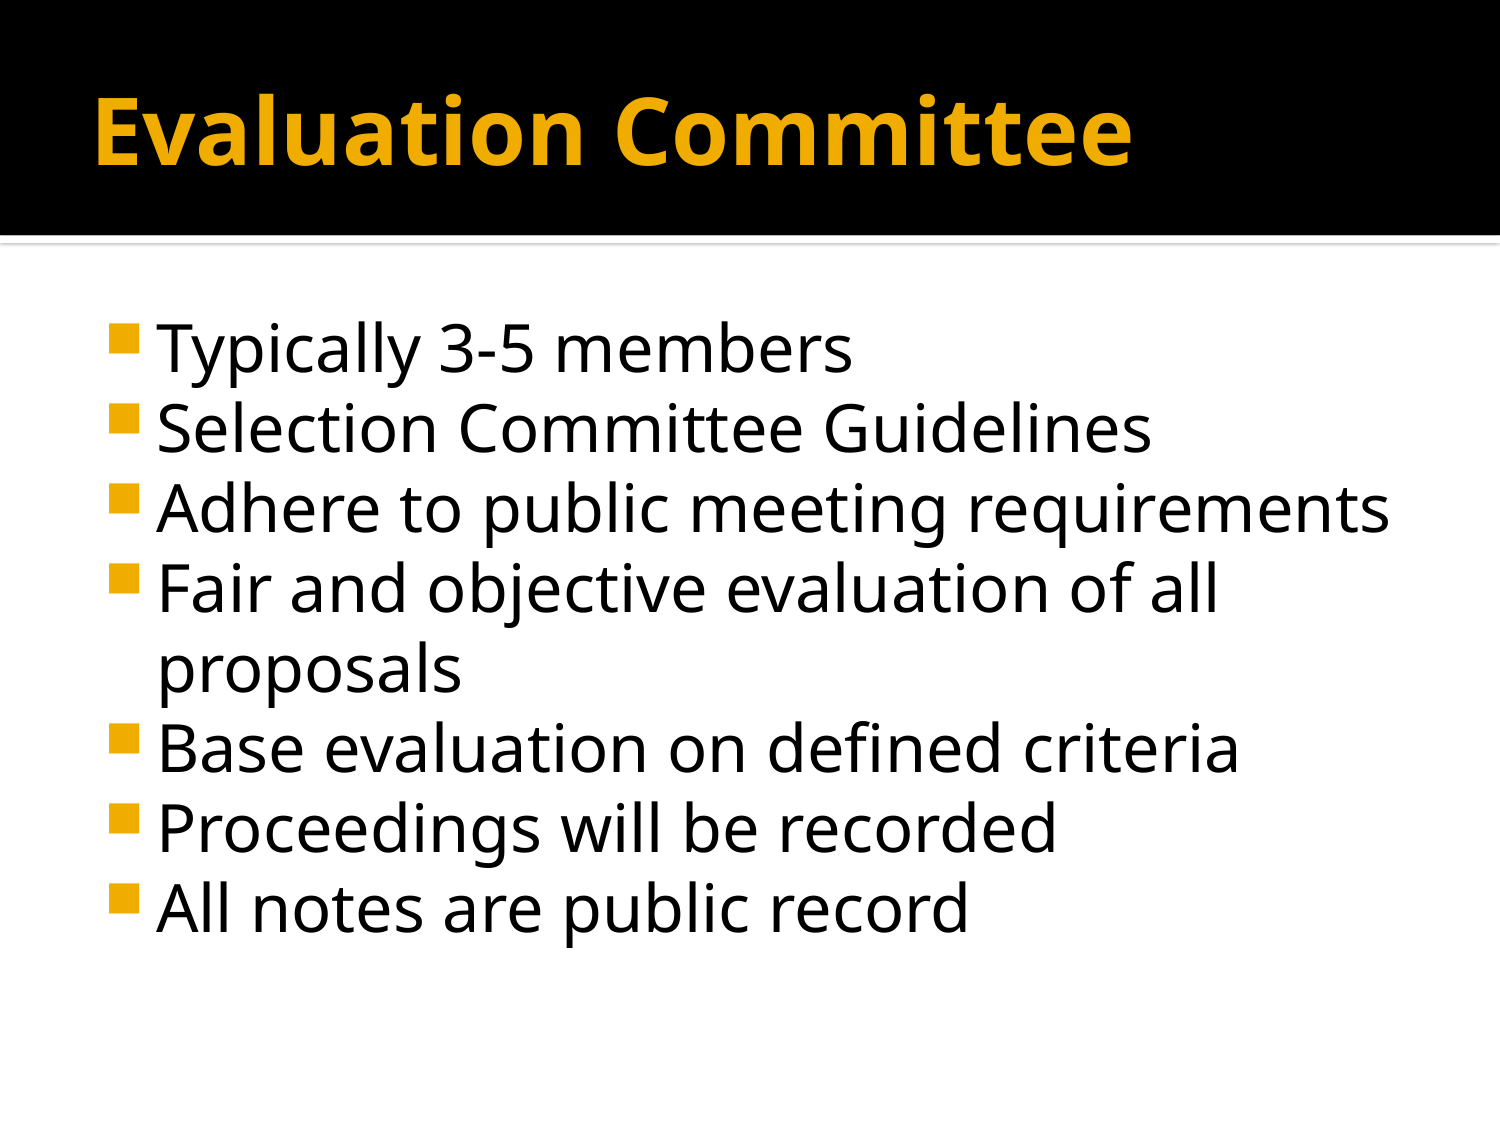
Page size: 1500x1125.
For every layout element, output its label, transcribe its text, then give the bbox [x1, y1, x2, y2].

list Typically 3-5 members Selection Committee Guidelines Adhere to public meeting requirements Fair and objective evaluation of all proposals Base evaluation on defined criteria Proceedings will be recorded All notes are public record [75, 291, 1425, 1050]
title Evaluation Committee [75, 25, 1425, 231]
